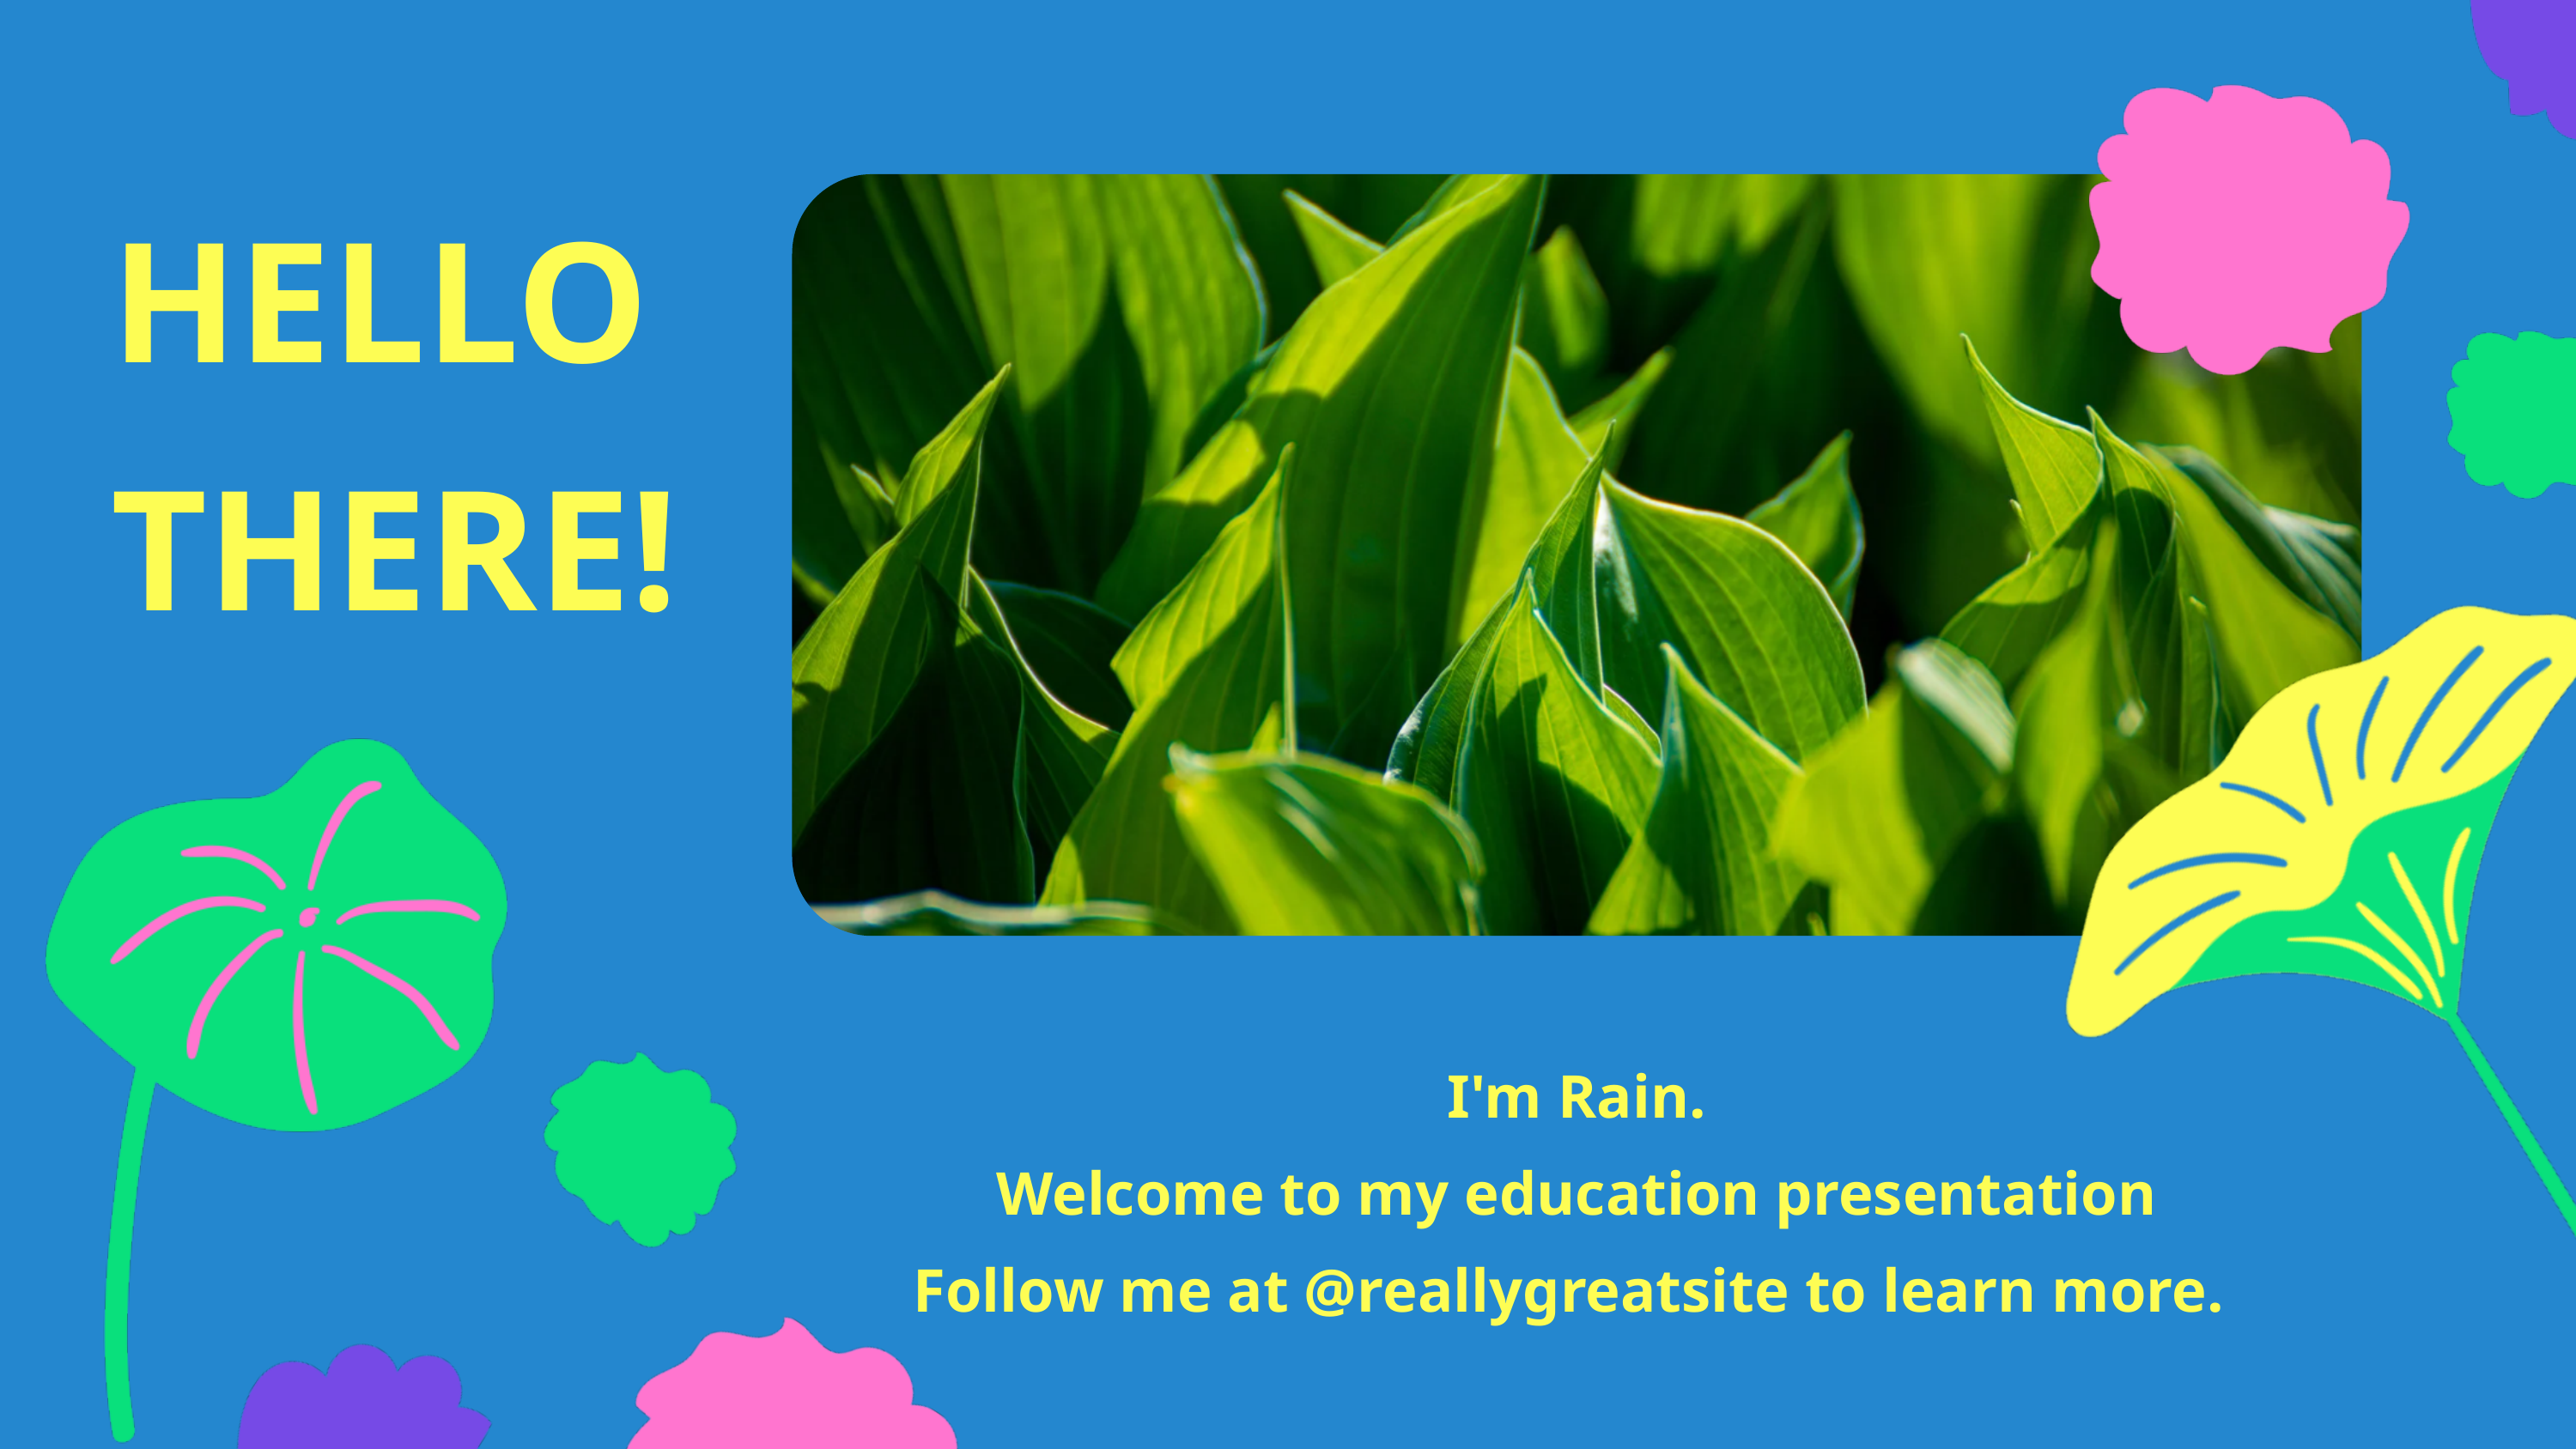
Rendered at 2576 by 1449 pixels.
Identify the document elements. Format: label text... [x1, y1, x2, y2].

text_box HELLO THERE! [111, 149, 793, 644]
text_box I'm Rain. Welcome to my education presentation Follow me at @reallygreatsite to learn more. [839, 1033, 2202, 1324]
picture [40, 735, 1103, 1449]
picture [792, 0, 2576, 1449]
